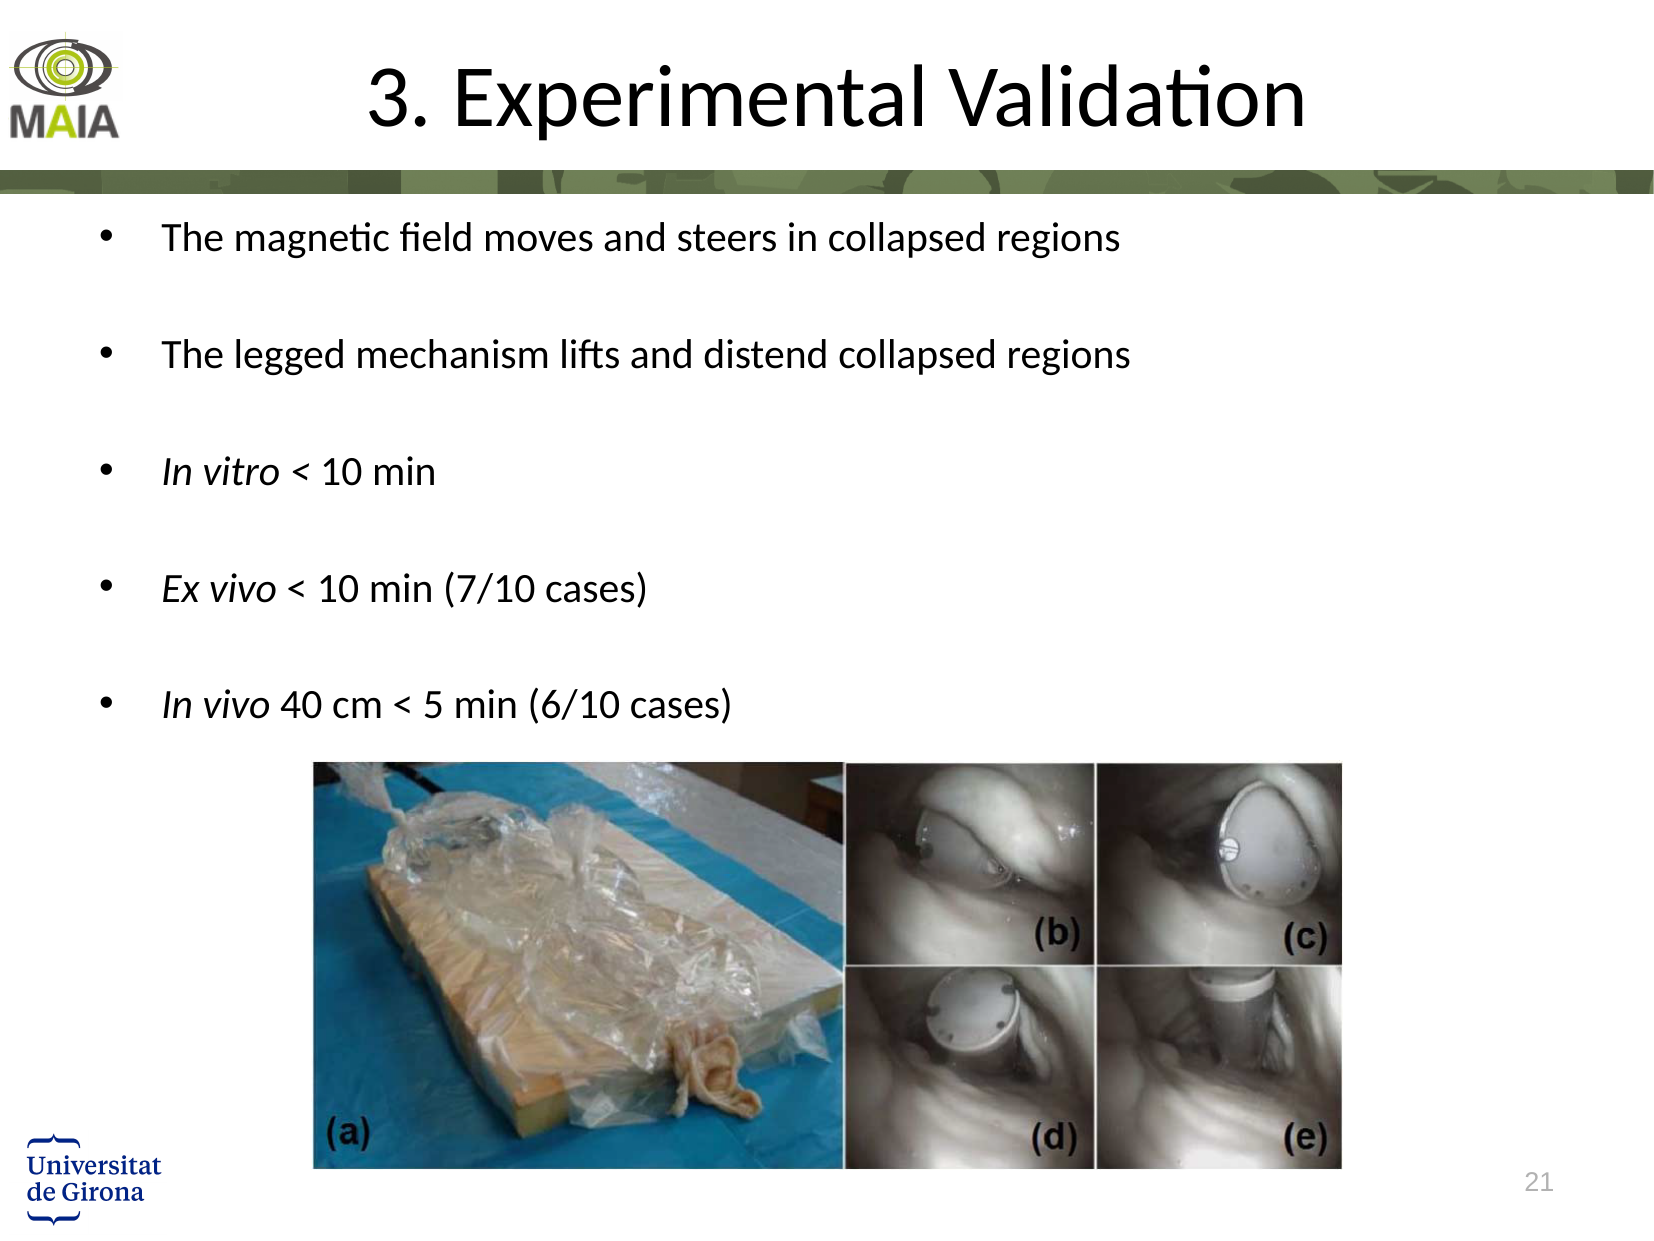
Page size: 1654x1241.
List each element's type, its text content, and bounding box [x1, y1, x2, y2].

list The magnetic field moves and steers in collapsed regions The legged mechanism lifts and distend collapsed regions In vitro < 10 min Ex vivo < 10 min (7/10 cases) In vivo 40 cm < 5 min (6/10 cases) [82, 201, 1571, 1144]
title 3. Experimental Validation [92, 29, 1582, 153]
picture [310, 760, 1344, 1170]
picture [8, 31, 92, 144]
slide_number 21 [1185, 1149, 1571, 1216]
